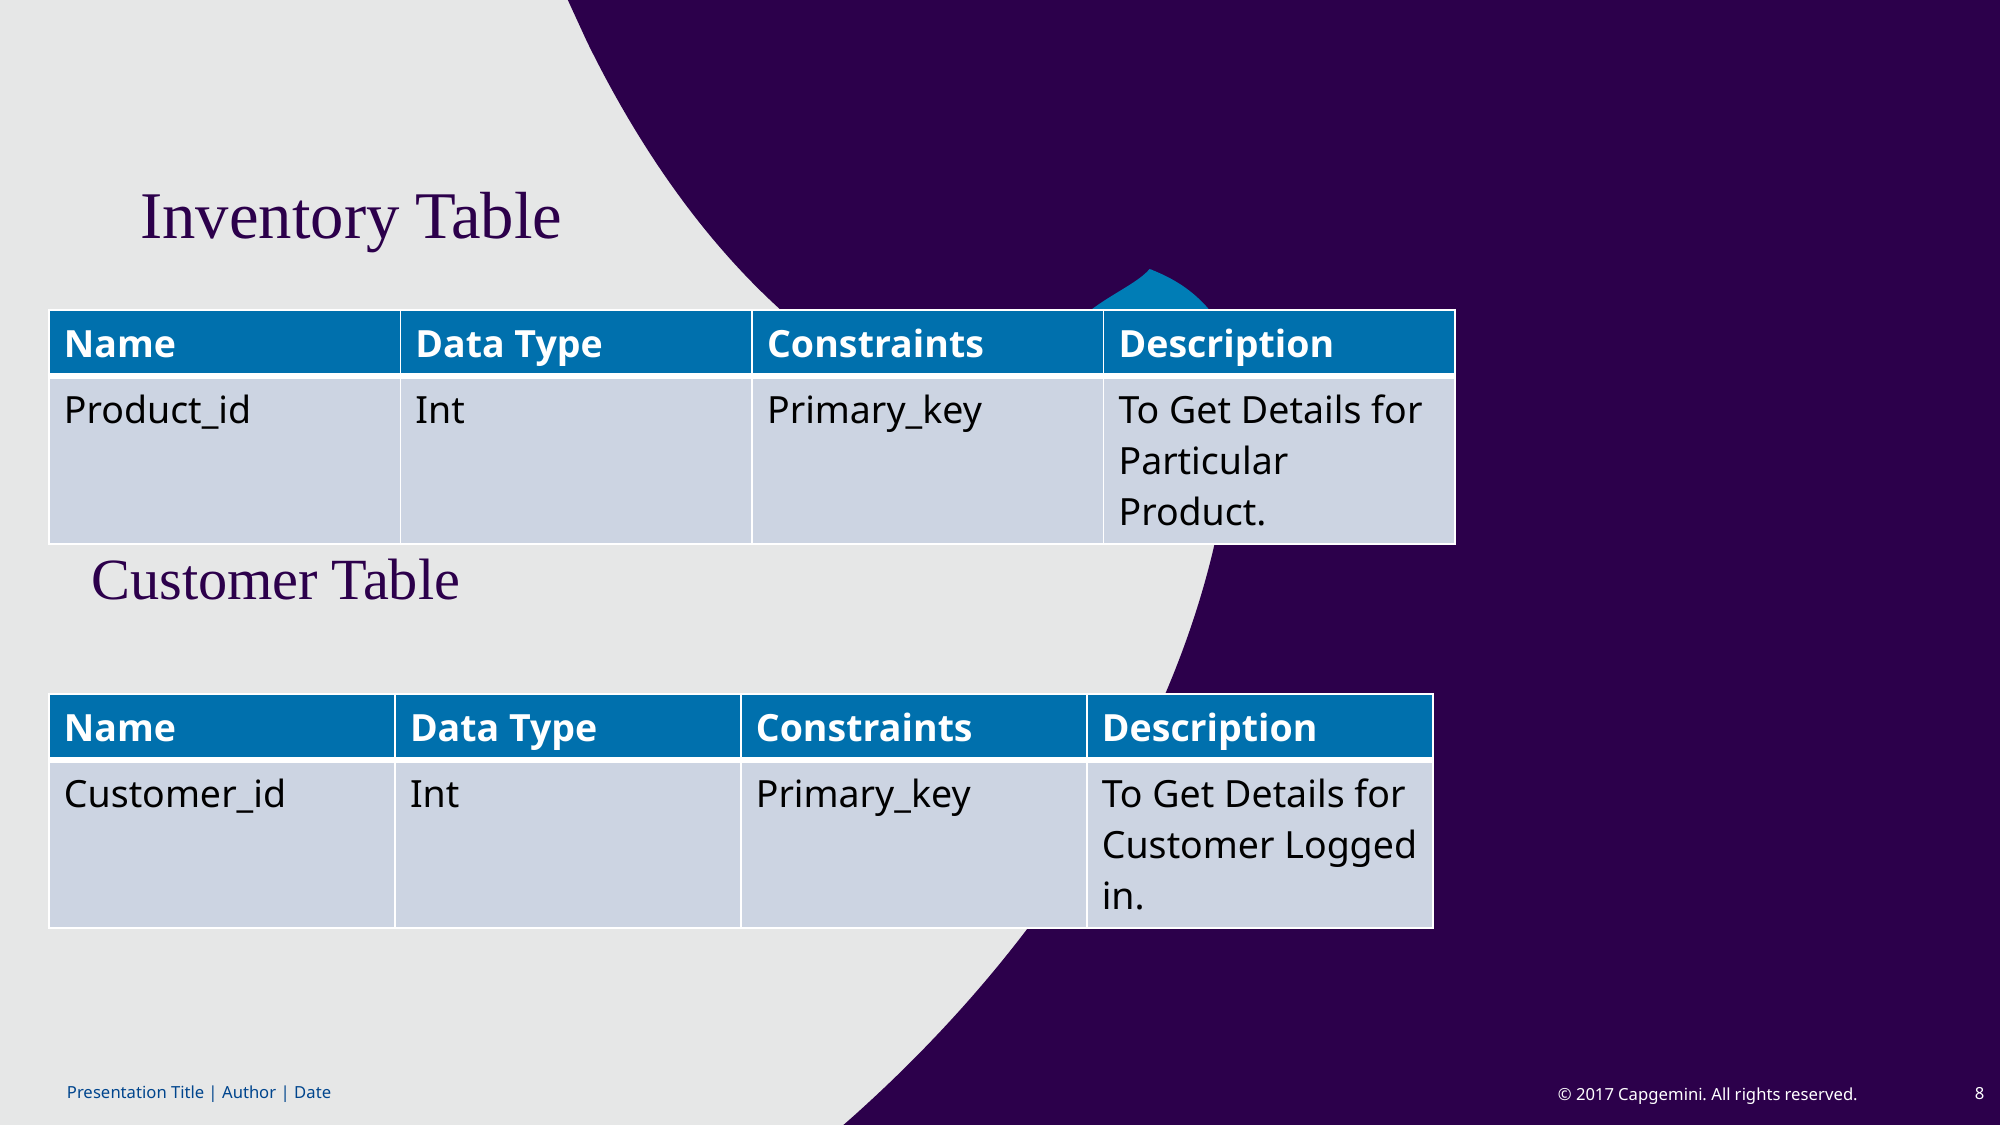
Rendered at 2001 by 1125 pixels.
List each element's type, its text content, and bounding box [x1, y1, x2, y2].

table_cell Customer_id [50, 763, 394, 927]
table_cell Primary_key [742, 763, 1086, 927]
list Customer Table [91, 574, 686, 685]
table_cell To Get Details for Particular Product. [1104, 379, 1454, 543]
table_header Data Type [396, 695, 740, 757]
table_cell Primary_key [753, 379, 1103, 543]
list Inventory Table [139, 125, 734, 252]
table_header Constraints [753, 311, 1103, 373]
table_header Name [50, 311, 400, 373]
table_cell To Get Details for Customer Logged in. [1088, 763, 1432, 927]
table_header Data Type [401, 311, 751, 373]
table_cell Product_id [50, 379, 400, 543]
table_header Description [1088, 695, 1432, 757]
table_cell Int [401, 379, 751, 543]
table_header Description [1104, 311, 1454, 373]
table_header Name [50, 695, 394, 757]
table_cell Int [396, 763, 740, 927]
table_header Constraints [742, 695, 1086, 757]
